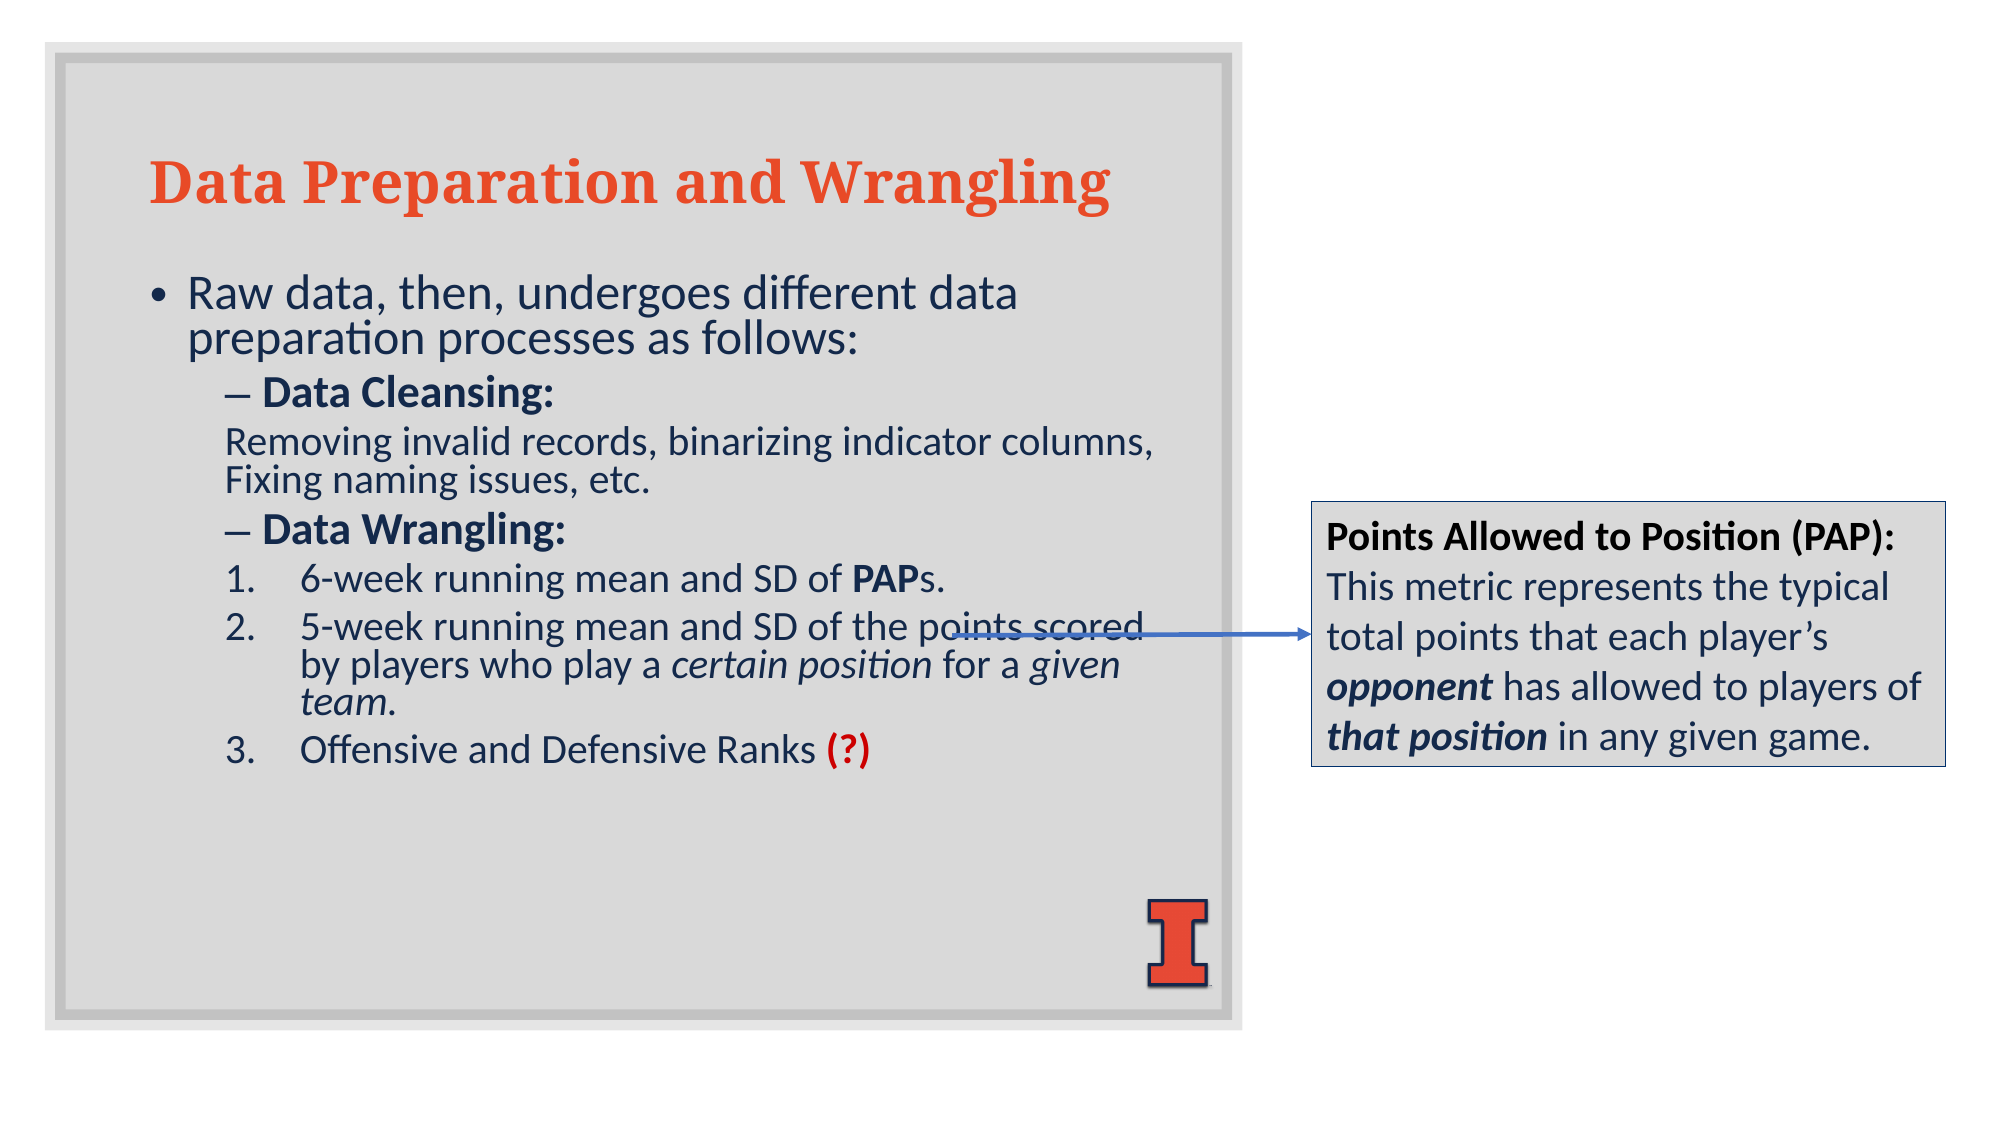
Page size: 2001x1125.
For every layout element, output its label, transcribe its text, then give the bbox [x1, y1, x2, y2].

title Data Preparation and Wrangling [134, 97, 1201, 266]
list Raw data, then, undergoes different data preparation processes as follows: Data Cleansing: Removing invalid records, binarizing indicator columns, Fixing naming issues, etc. Data Wrangling: 6-week running mean and SD of PAPs. 5-week running mean and SD of the points scored by players who play a certain position for a given team. Offensive and Defensive Ranks (?) [134, 266, 1201, 979]
picture [1127, 893, 1227, 992]
text_box Points Allowed to Position (PAP): This metric represents the typical total points that each player’s opponent has allowed to players of that position in any given game. [1311, 501, 1946, 767]
text_box [54, 52, 1233, 1021]
